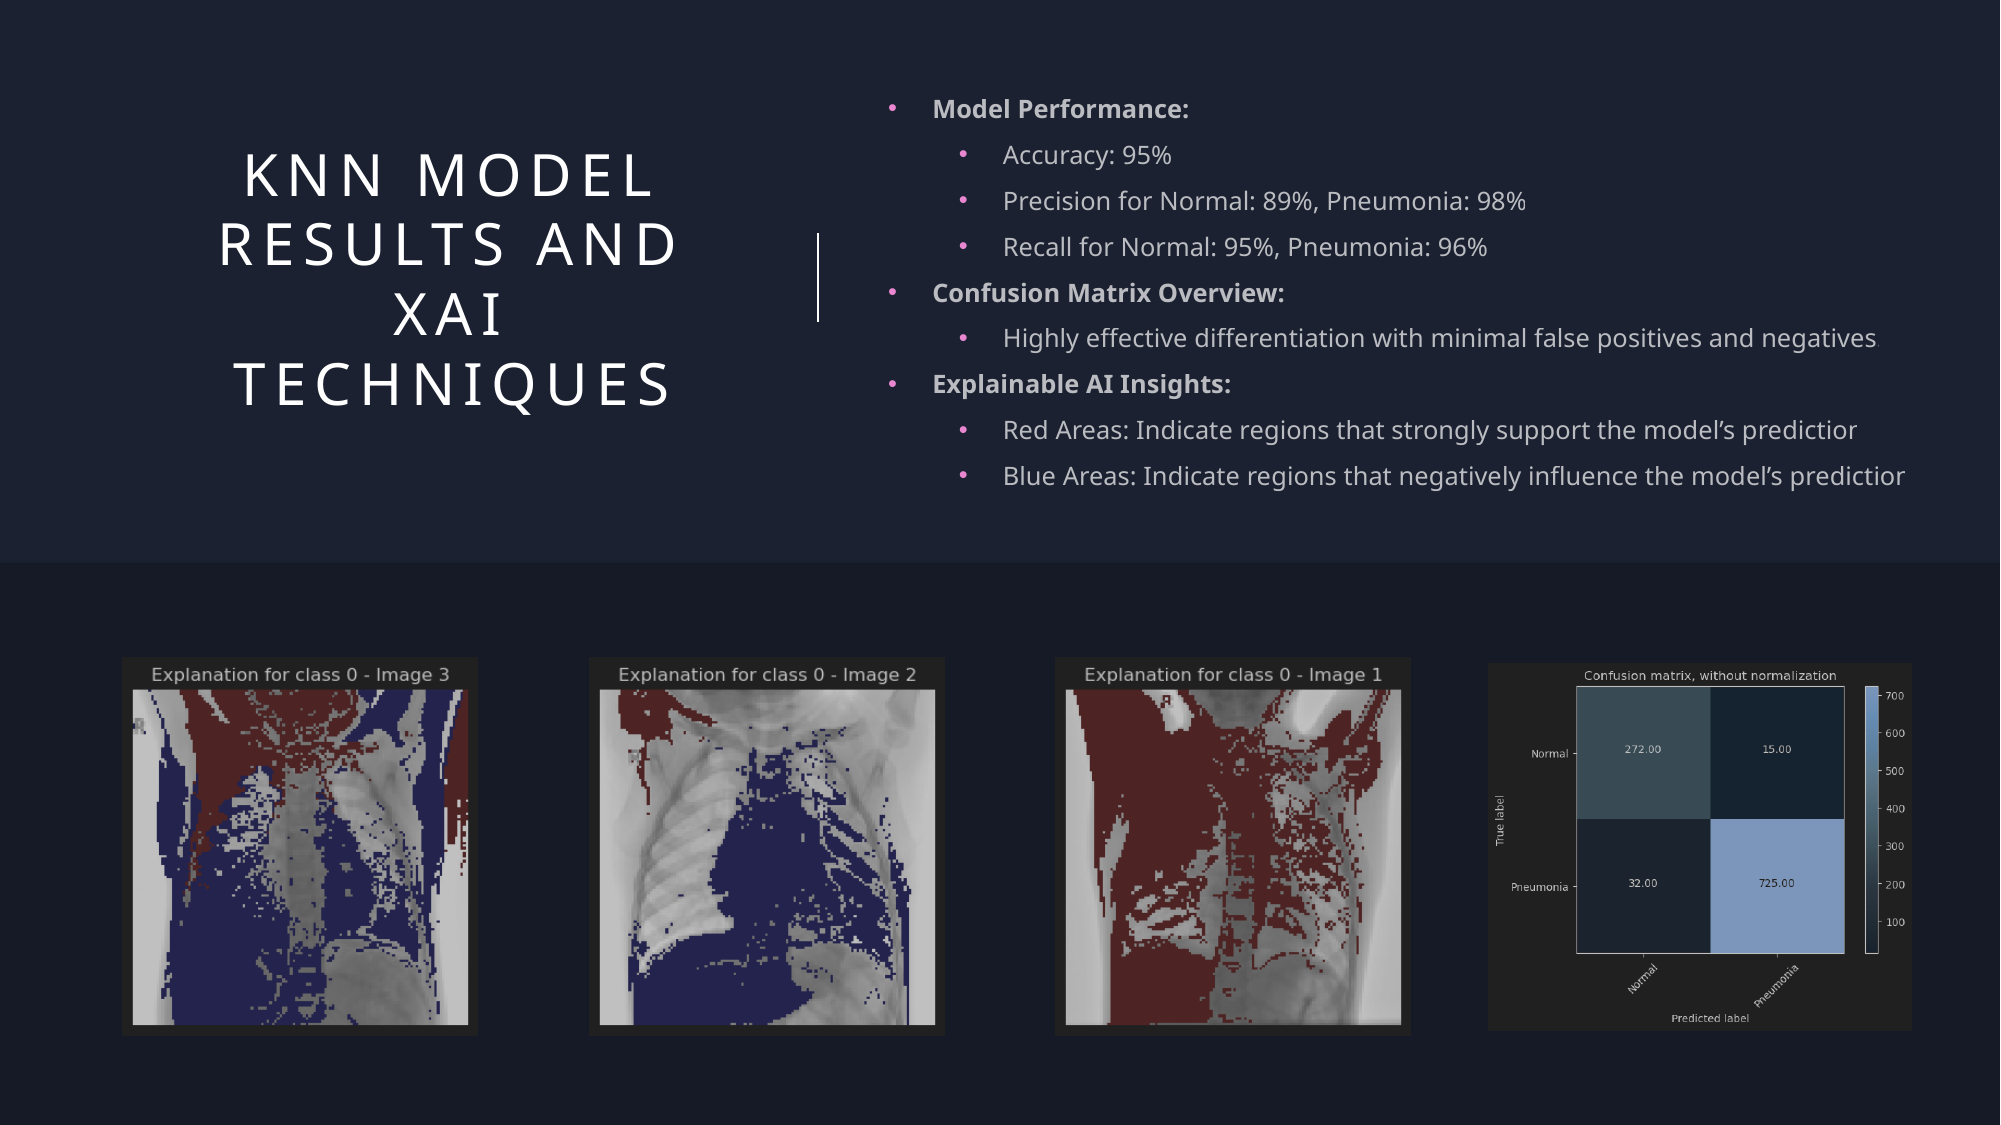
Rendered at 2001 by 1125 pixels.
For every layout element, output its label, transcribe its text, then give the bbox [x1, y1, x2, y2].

picture [1488, 663, 1912, 1031]
picture [588, 657, 945, 1037]
picture [122, 657, 478, 1037]
text_box Model Performance: Accuracy: 95% Precision for Normal: 89%, Pneumonia: 98% Recall for Normal: 95%, Pneumonia: 96% Confusion Matrix Overview: Highly effective differentiation with minimal false positives and negatives. Explainable AI Insights: Red Areas: Indicate regions that strongly support the model’s prediction Blue Areas: Indicate regions that negatively influence the model’s prediction [817, 64, 1924, 515]
text_box [0, 562, 2000, 1125]
text_box [0, 0, 2000, 562]
picture [1055, 657, 1412, 1037]
text_box KNN Model RESULTS AND xai Techniques [177, 88, 726, 467]
